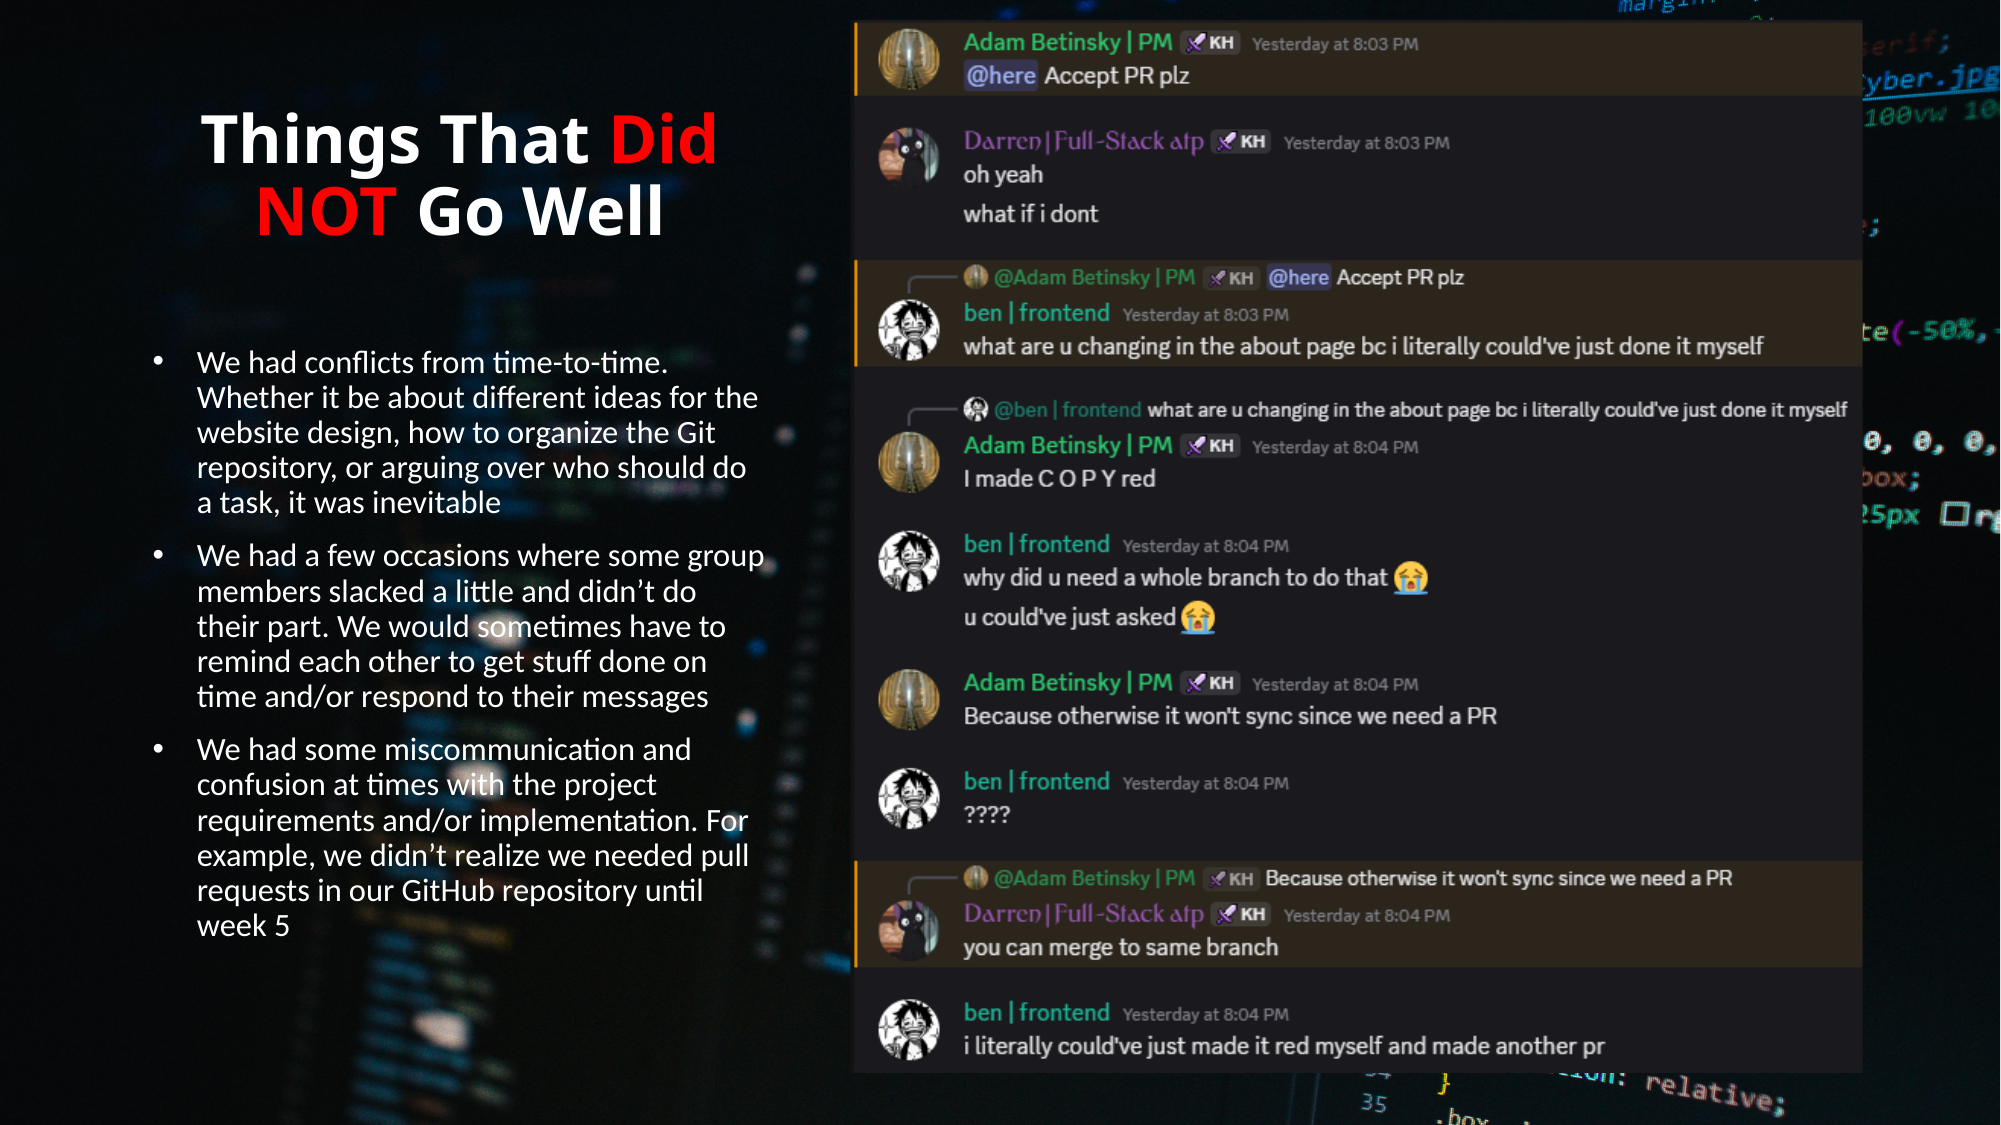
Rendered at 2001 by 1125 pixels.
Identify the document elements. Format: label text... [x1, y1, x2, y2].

picture [0, 0, 2001, 1125]
title Things That Did NOT Go Well [137, 75, 783, 337]
list We had conflicts from time-to-time. Whether it be about different ideas for the website design, how to organize the Git repository, or arguing over who should do a task, it was inevitable We had a few occasions where some group members slacked a little and didn’t do their part. We would sometimes have to remind each other to get stuff done on time and/or respond to their messages We had some miscommunication and confusion at times with the project requirements and/or implementation. For example, we didn’t realize we needed pull requests in our GitHub repository until week 5 [137, 337, 783, 963]
